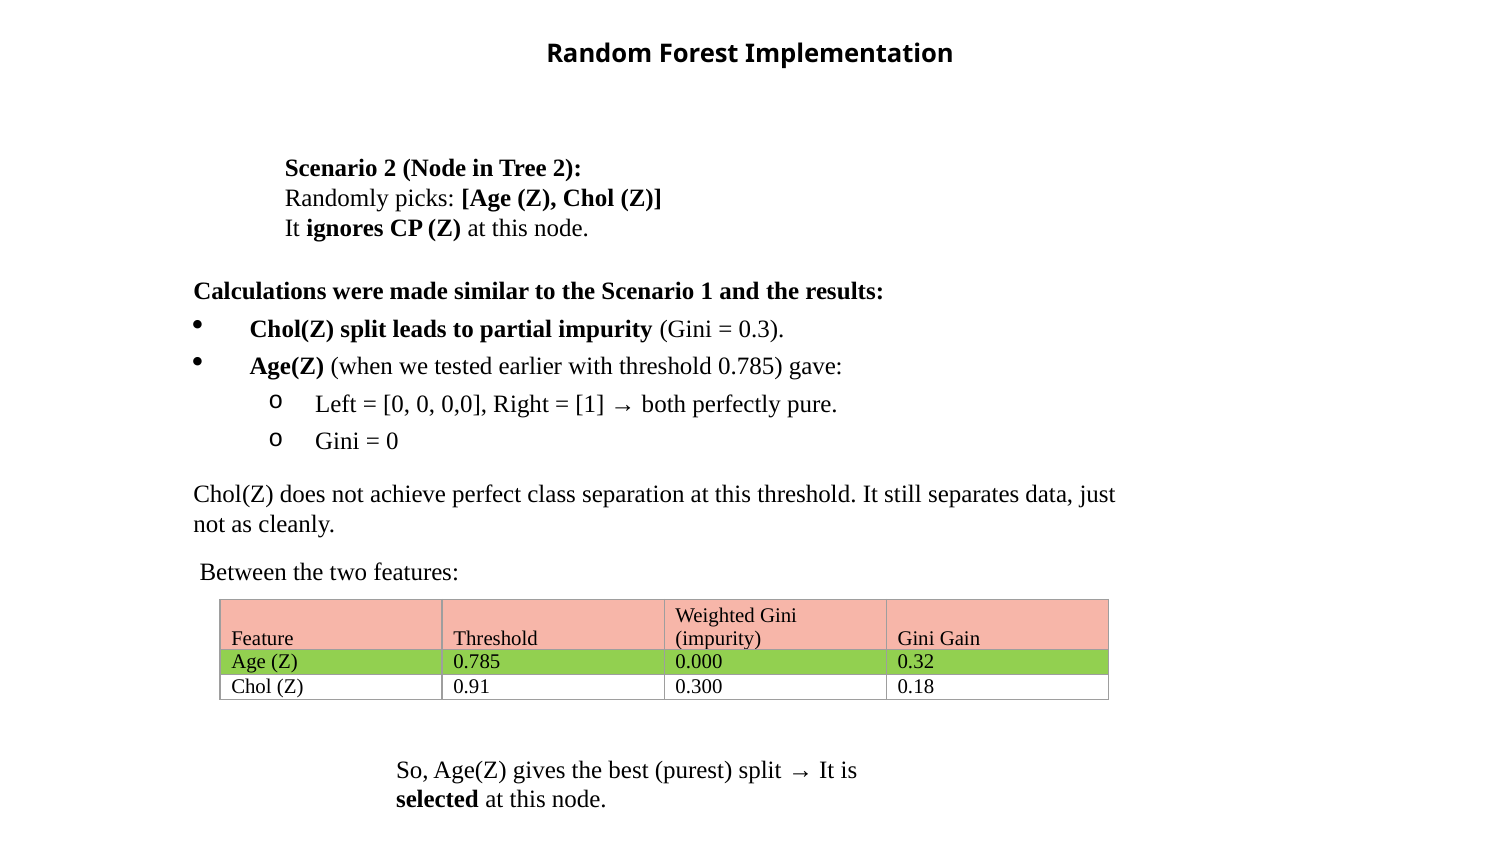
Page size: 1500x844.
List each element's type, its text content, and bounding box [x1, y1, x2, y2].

table_cell 0.300 [665, 675, 886, 699]
table_header Threshold [443, 600, 664, 649]
text_box Calculations were made similar to the Scenario 1 and the results: Chol(Z) split leads to partial impurity (Gini = 0.3). Age(Z) (when we tested earlier with threshold 0.785) gave: Left = [0, 0, 0,0], Right = [1] → both perfectly pure. Gini = 0 Chol(Z) does not achieve perfect class separation at this threshold. It still separates data, just not as cleanly. Between the two features: [178, 267, 1135, 624]
title Random Forest Implementation [75, 22, 1425, 84]
table_cell 0.32 [887, 650, 1108, 674]
table_cell Age (Z) [221, 650, 441, 674]
text_box So, Age(Z) gives the best (purest) split → It is selected at this node. [381, 745, 938, 844]
table_header Weighted Gini (impurity) [665, 600, 886, 649]
table_cell 0.000 [665, 650, 886, 674]
table_cell 0.18 [887, 675, 1108, 699]
table_cell Chol (Z) [221, 675, 441, 699]
table_cell 0.91 [443, 675, 664, 699]
text_box Scenario 2 (Node in Tree 2): Randomly picks: [Age (Z), Chol (Z)] It ignores CP (Z) at this node. [270, 144, 1043, 249]
table_header Feature [221, 600, 441, 649]
table_header Gini Gain [887, 600, 1108, 649]
table_cell 0.785 [443, 650, 664, 674]
